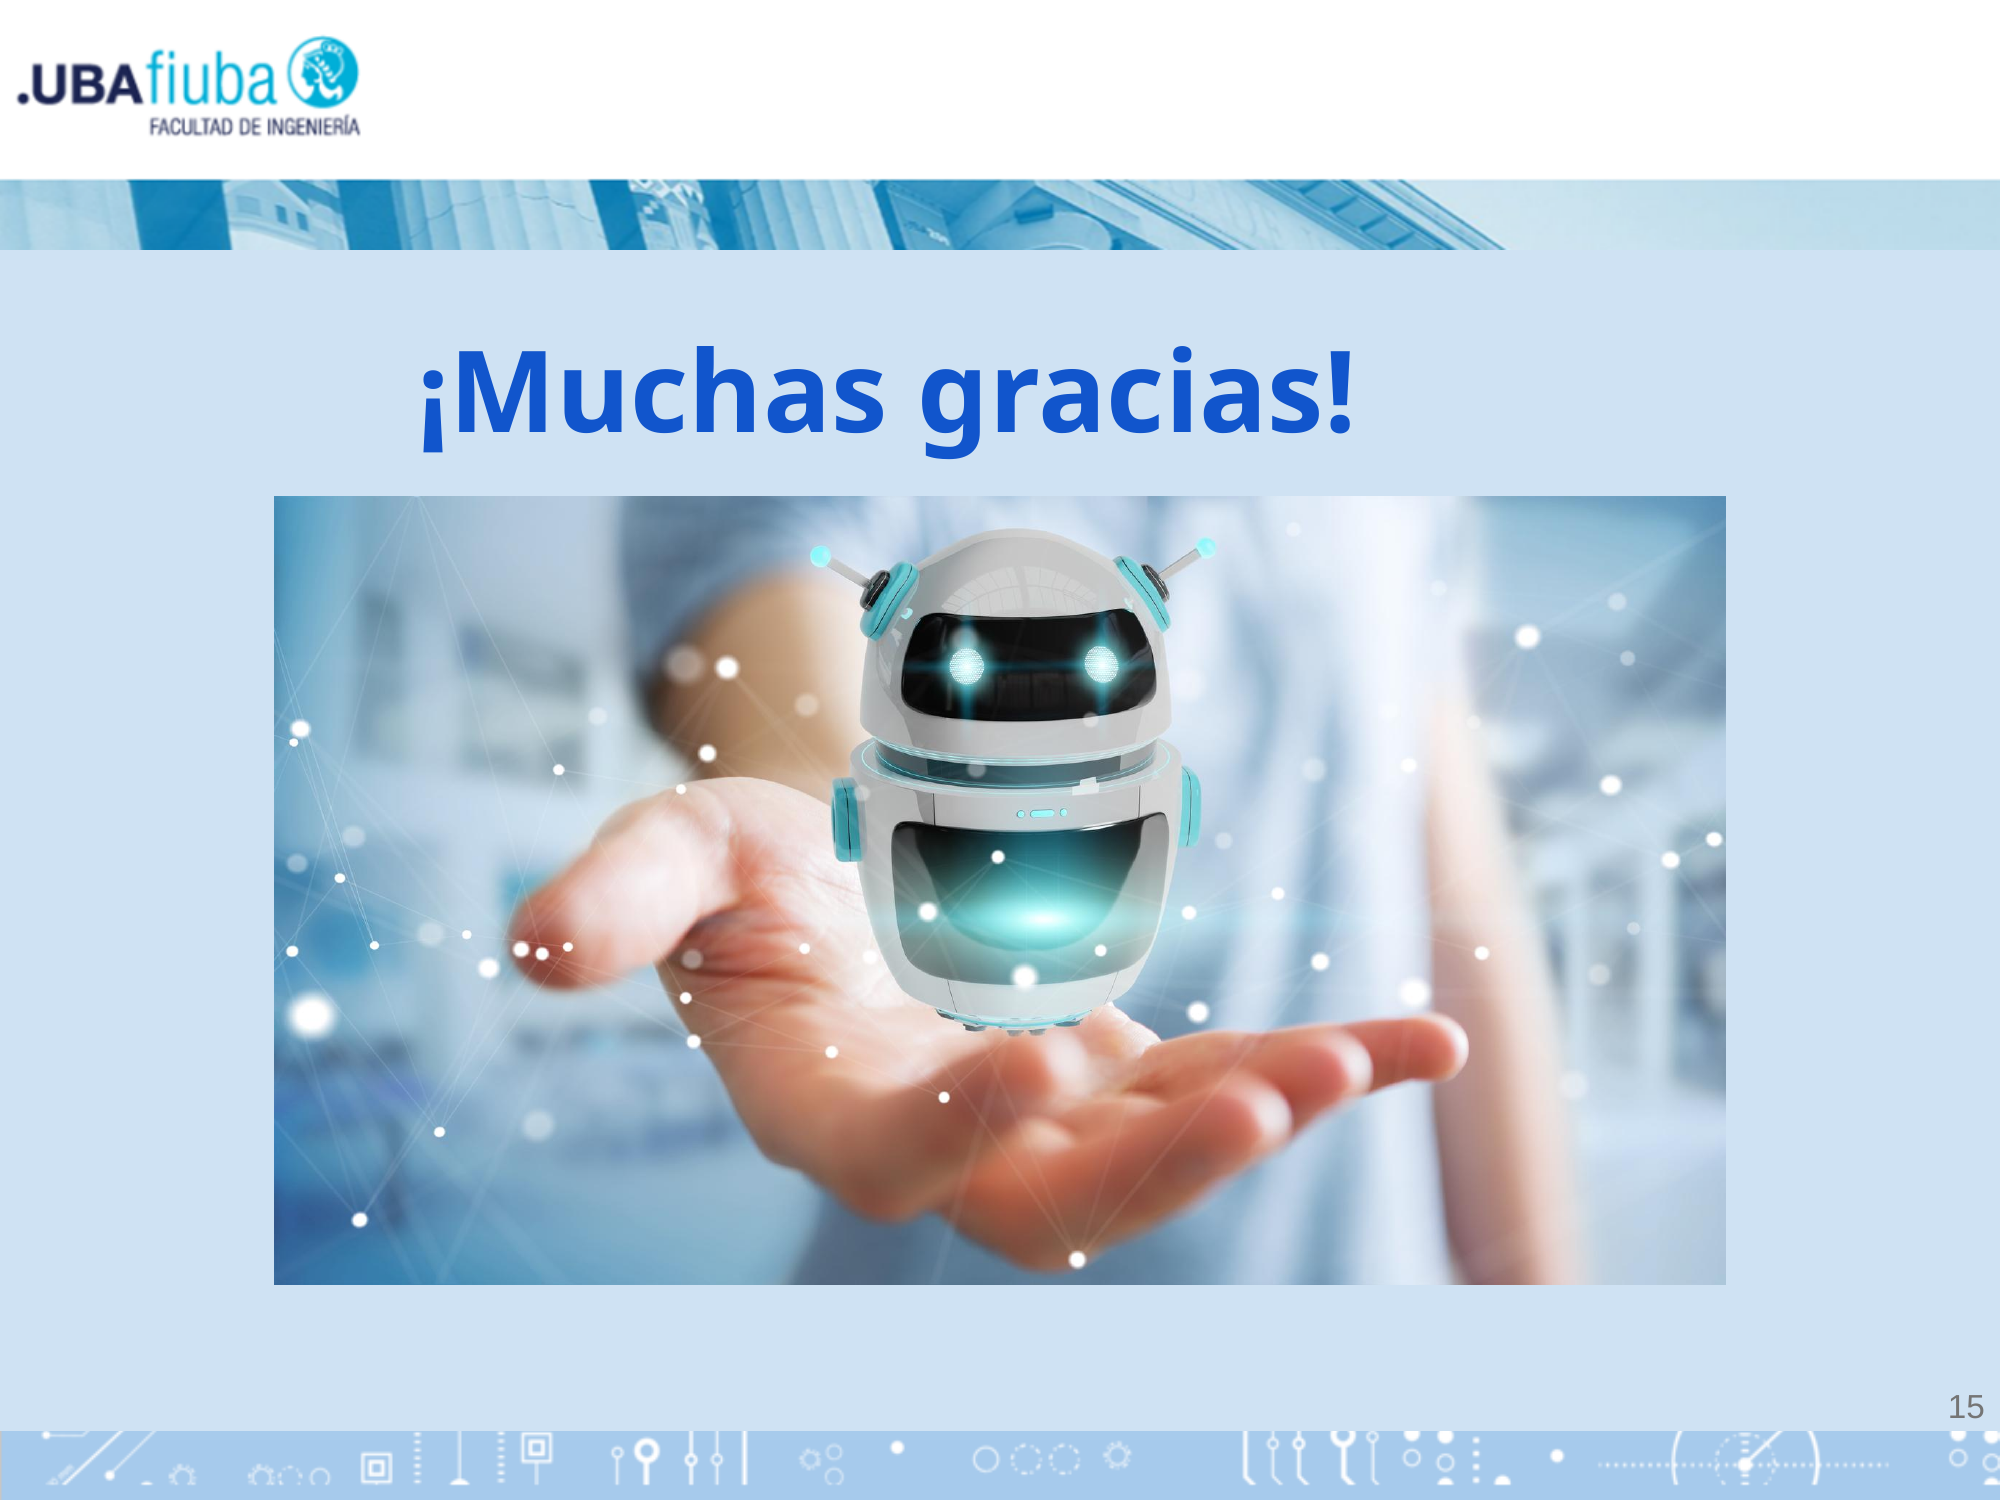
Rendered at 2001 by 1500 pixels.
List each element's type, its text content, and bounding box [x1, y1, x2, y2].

picture [274, 496, 1726, 1286]
text_box ¡Muchas gracias! [402, 304, 1637, 443]
picture [0, 0, 2000, 251]
picture [0, 1430, 2000, 1500]
slide_number 15 [1550, 1365, 2000, 1430]
